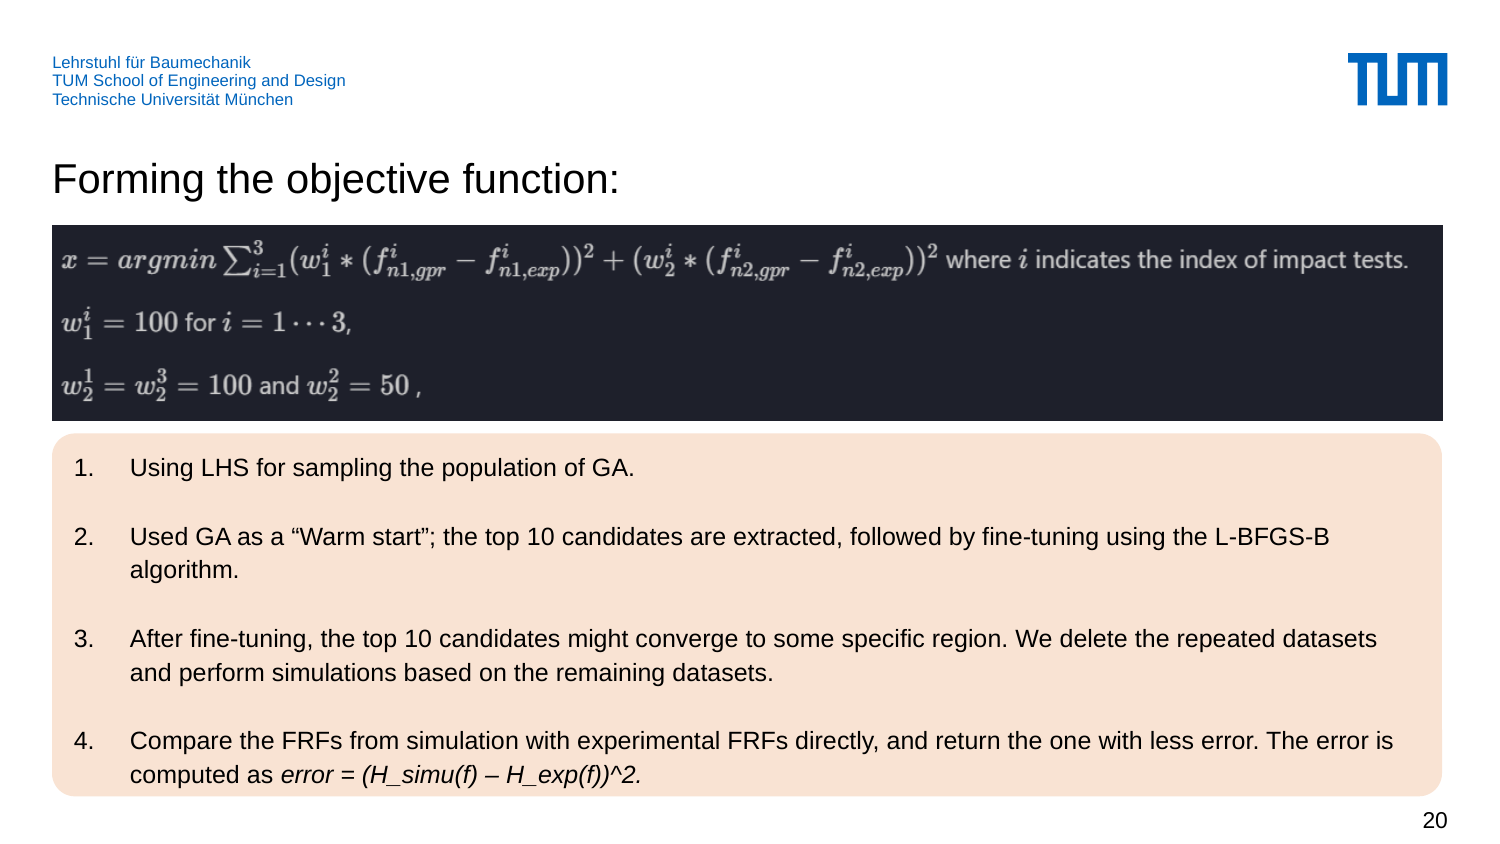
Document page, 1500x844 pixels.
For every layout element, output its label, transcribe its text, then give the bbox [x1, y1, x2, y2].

title Forming the objective function: [51, 134, 1449, 196]
picture [51, 224, 1443, 421]
slide_number 20 [1111, 796, 1448, 842]
text_box Using LHS for sampling the population of GA. Used GA as a “Warm start”; the top 10 candidates are extracted, followed by fine-tuning using the L-BFGS-B algorithm. After fine-tuning, the top 10 candidates might converge to some specific region. We delete the repeated datasets and perform simulations based on the remaining datasets. Compare the FRFs from simulation with experimental FRFs directly, and return the one with less error. The error is computed as error = (H_simu(f) – H_exp(f))^2. [49, 431, 1445, 799]
